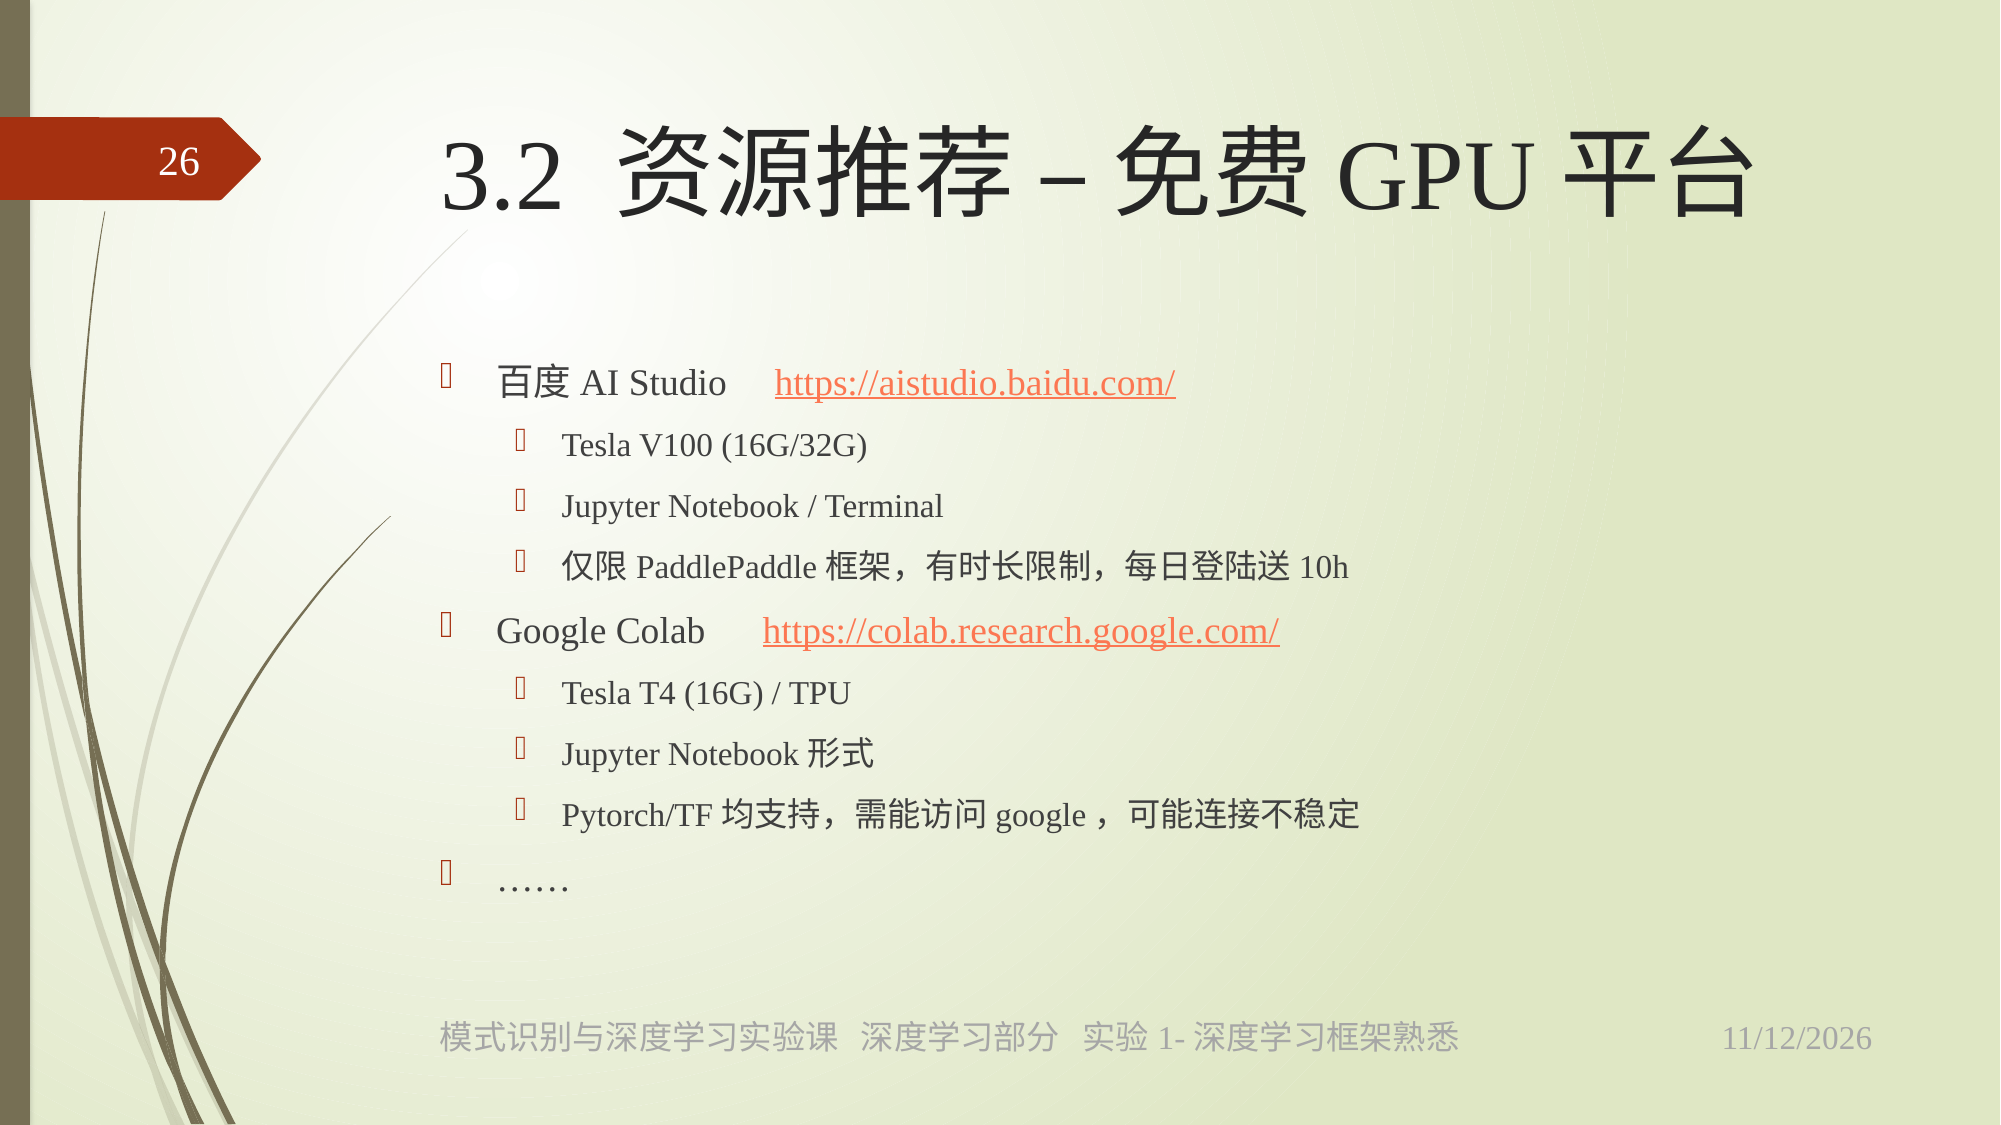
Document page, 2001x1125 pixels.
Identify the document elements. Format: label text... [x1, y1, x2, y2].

slide_number 26 [87, 129, 216, 190]
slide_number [1699, 1005, 1888, 1067]
title 3.2 资源推荐 – 免费GPU平台 [425, 102, 1888, 313]
footer 模式识别与深度学习实验课 深度学习部分 实验1-深度学习框架熟悉 [424, 1006, 1675, 1067]
list 百度AI Studio https://aistudio.baidu.com/ Tesla V100 (16G/32G) Jupyter Notebook / Terminal 仅限PaddlePaddle框架，有时长限制，每日登陆送10h Google Colab https://colab.research.google.com/ Tesla T4 (16G) / TPU Jupyter Notebook形式 Pytorch/TF均支持，需能访问google，可能连接不稳定 …… [424, 350, 1888, 970]
